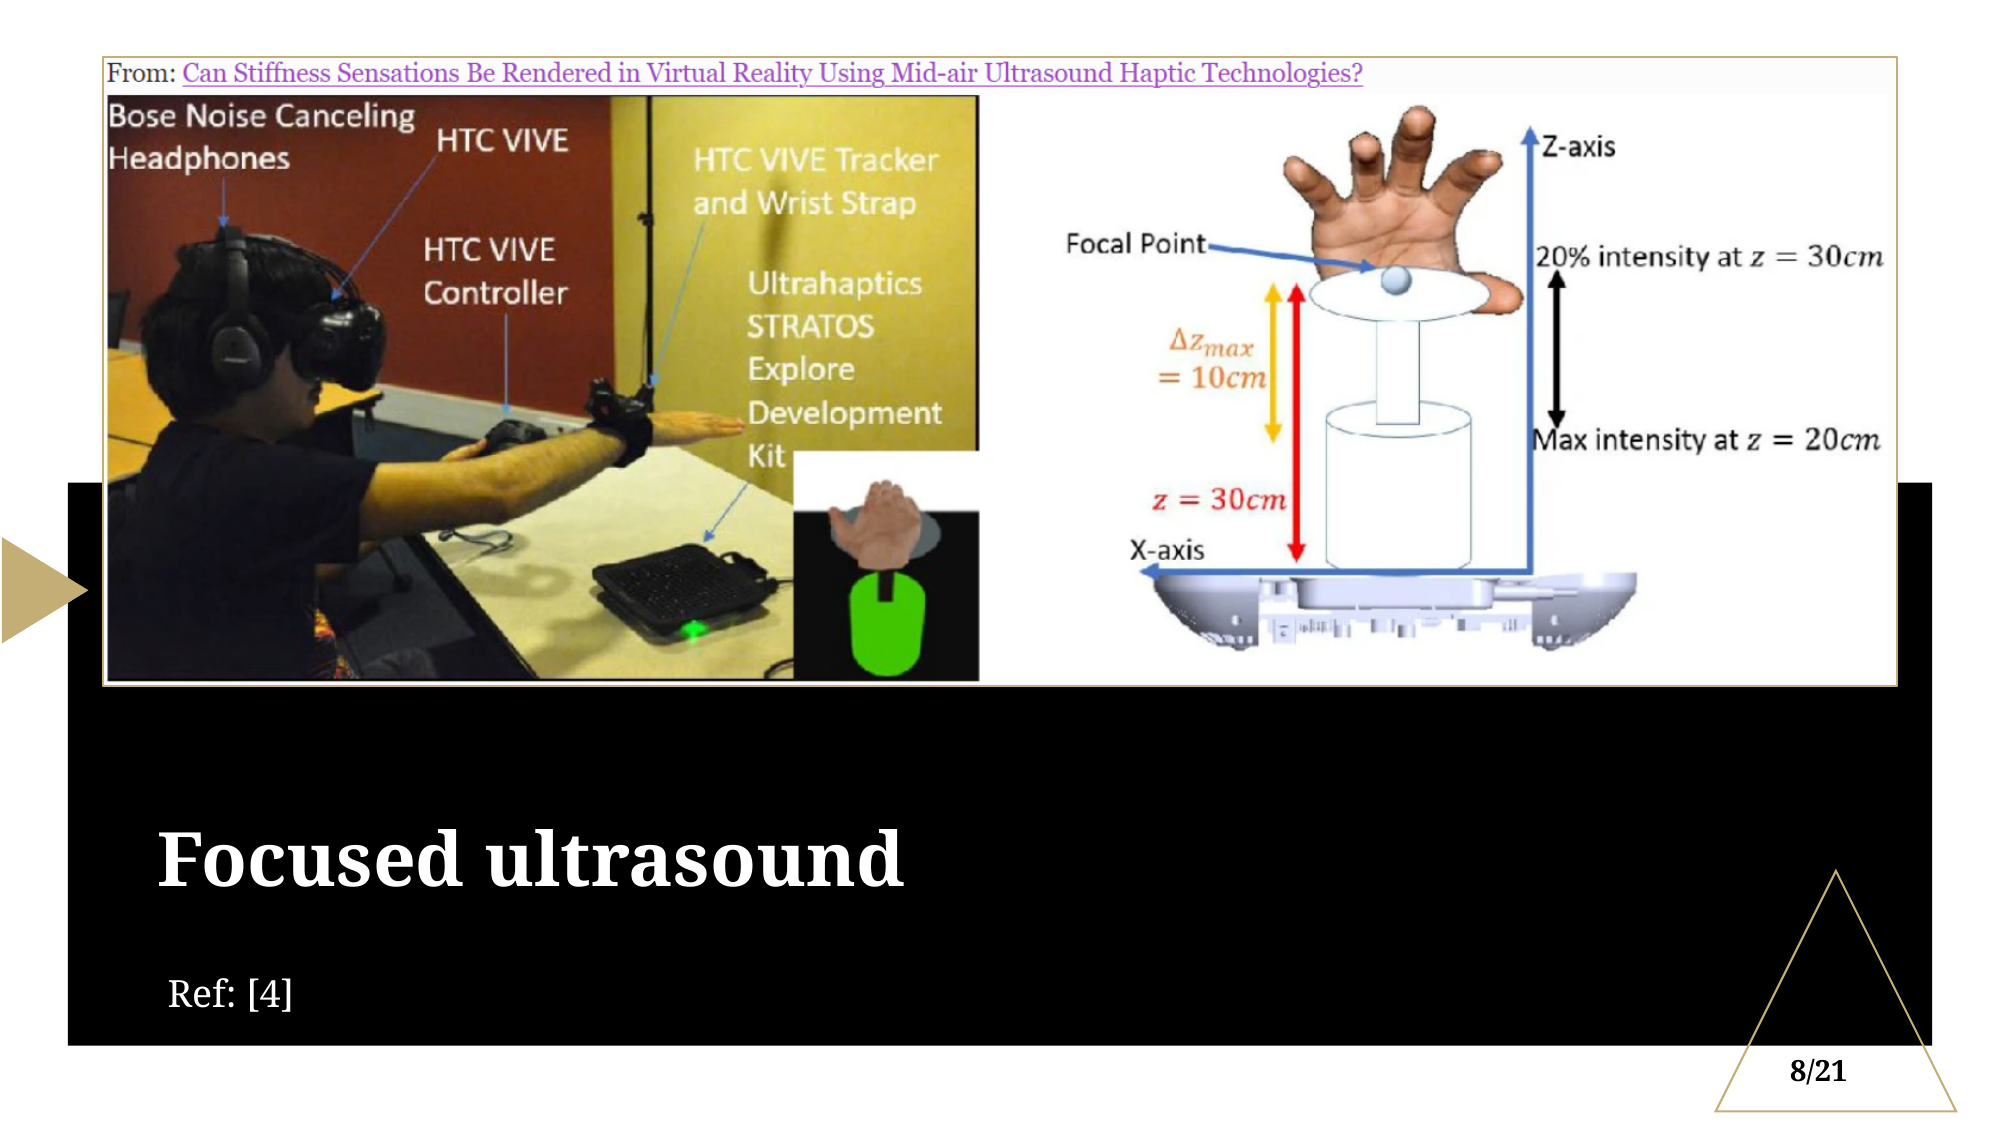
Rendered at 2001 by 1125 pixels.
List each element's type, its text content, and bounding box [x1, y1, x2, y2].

slide_number 8/21 [1734, 1042, 1863, 1103]
picture [104, 57, 1896, 685]
text_box Ref: [4] [152, 962, 659, 1023]
title Focused ultrasound [142, 787, 1858, 937]
